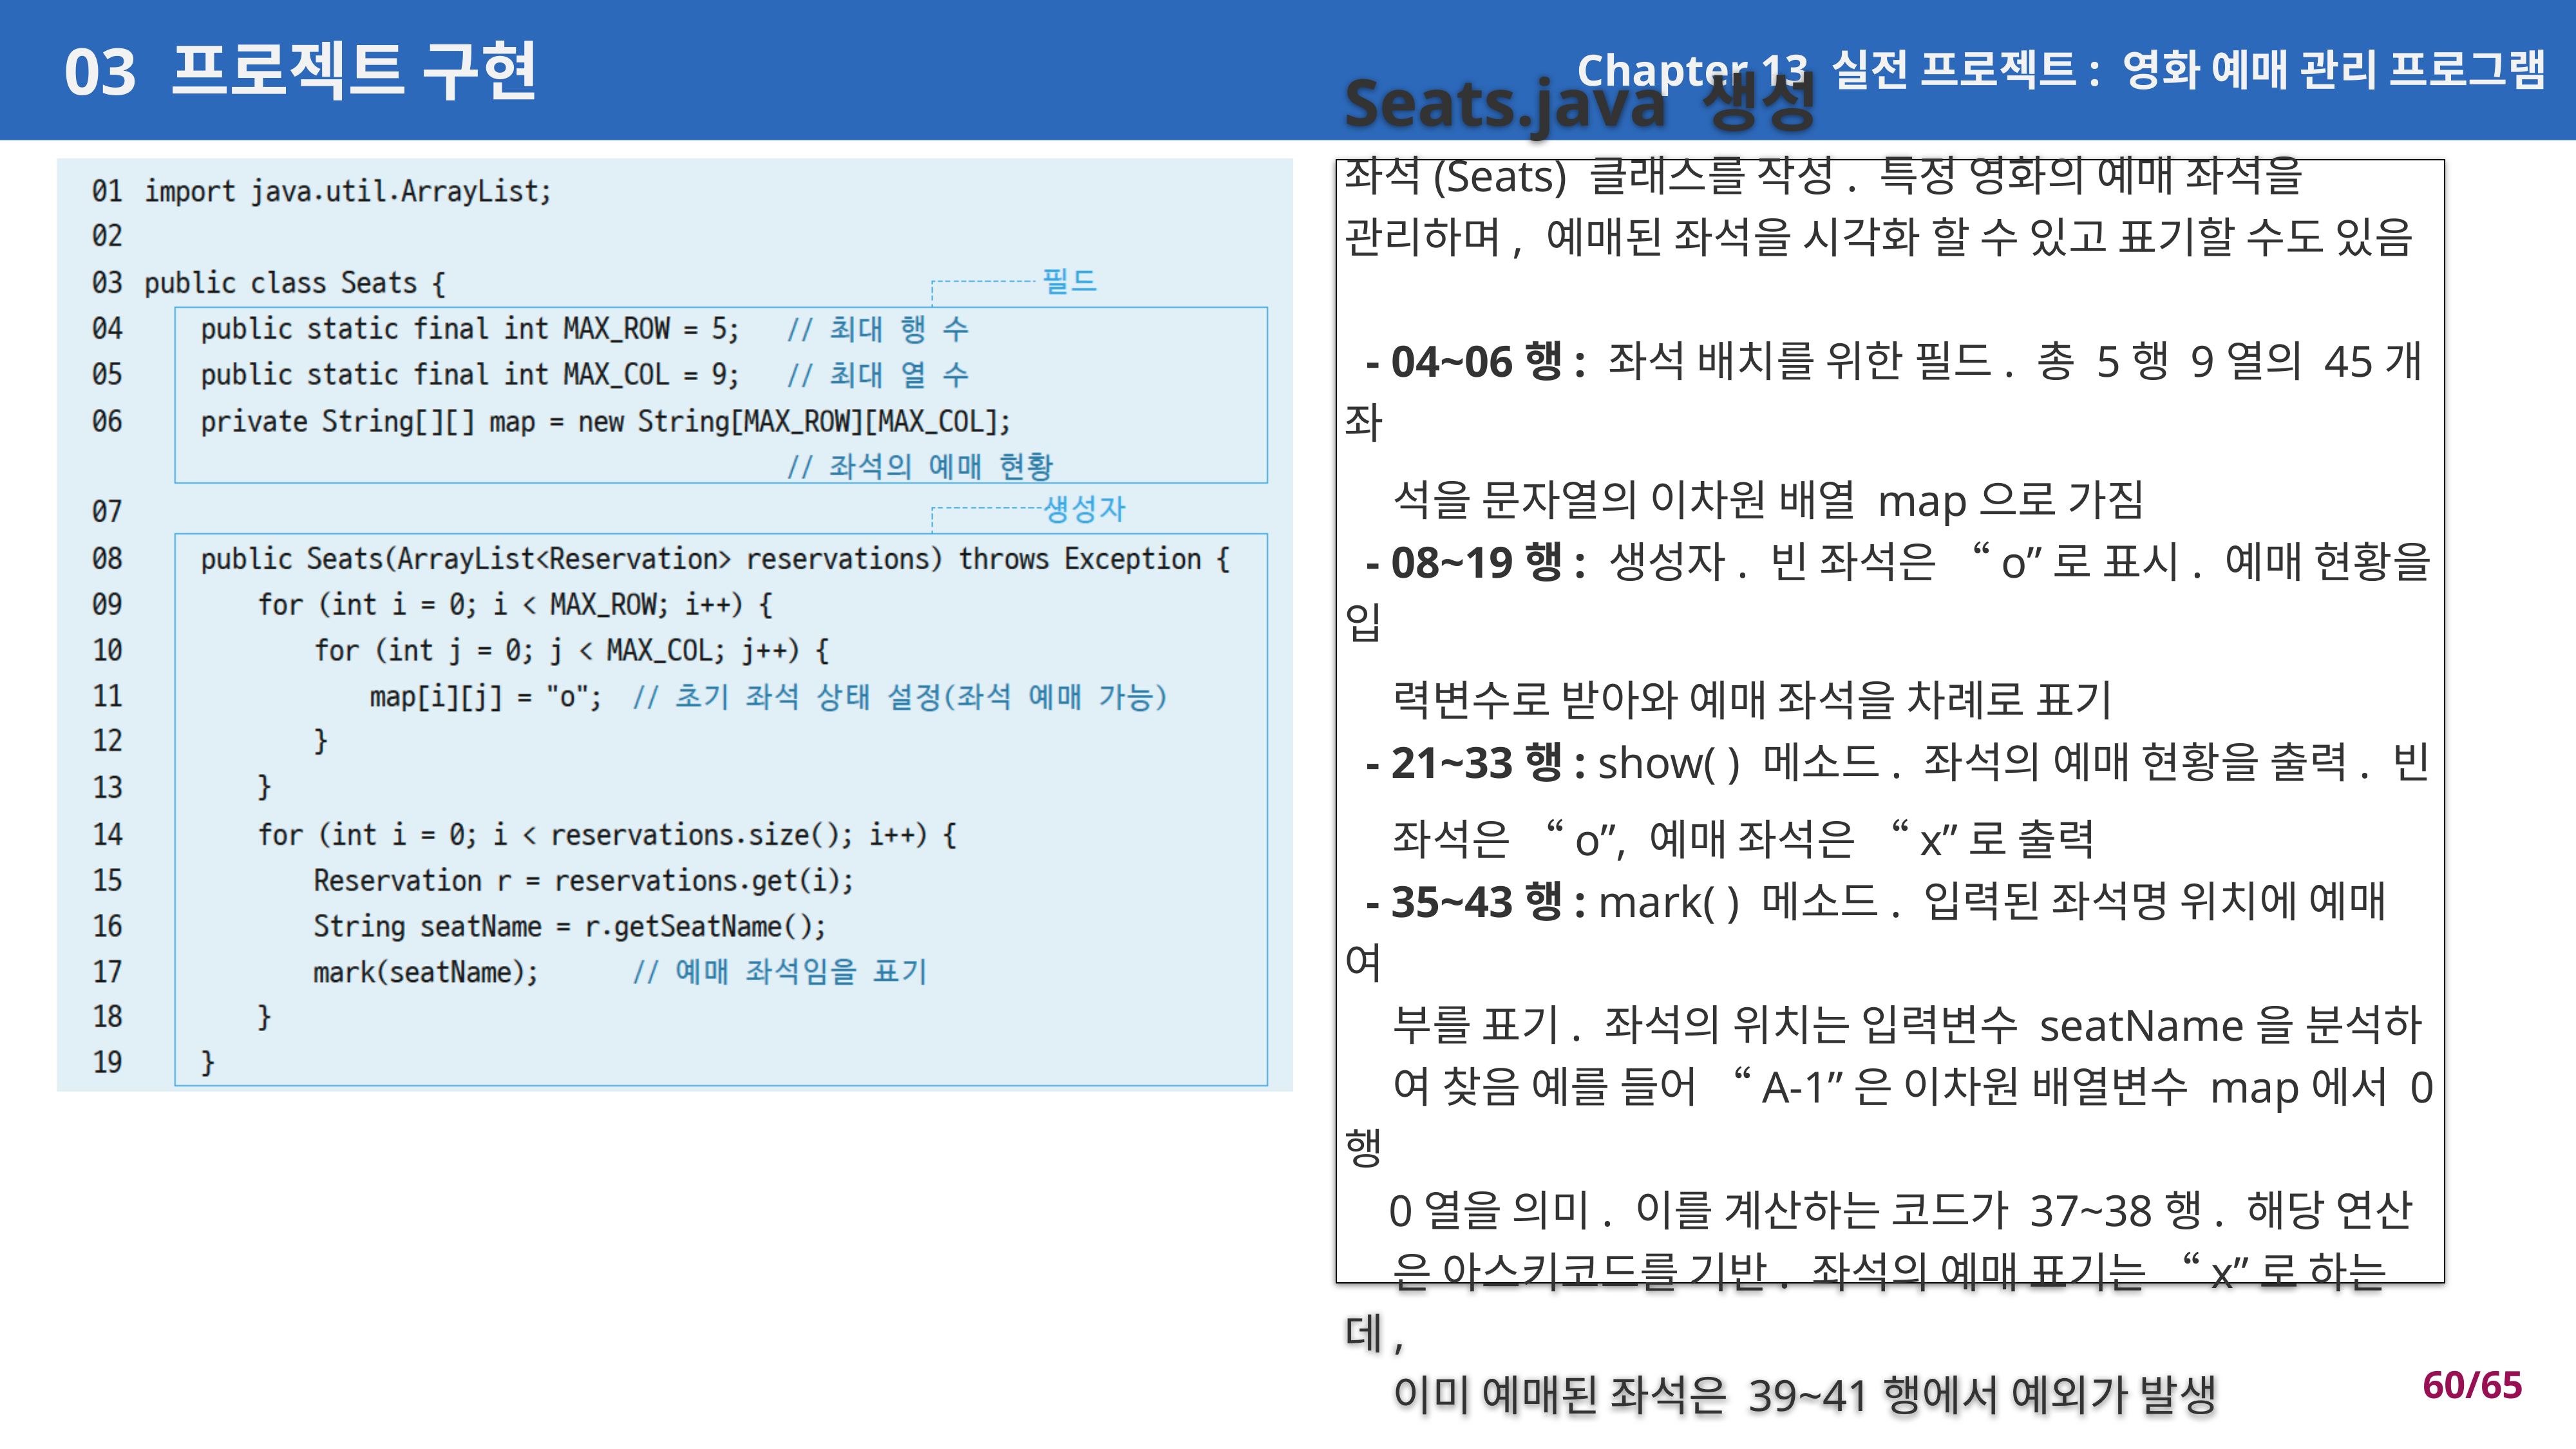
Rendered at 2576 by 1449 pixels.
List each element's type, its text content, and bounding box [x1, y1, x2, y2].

picture [55, 158, 1293, 1092]
text_box [0, 0, 2576, 140]
text_box Seats.java 생성 좌석(Seats) 클래스를 작성. 특정 영화의 예매 좌석을 관리하며, 예매된 좌석을 시각화 할 수 있고 표기할 수도 있음 - 04~06행: 좌석 배치를 위한 필드. 총 5행 9열의 45개 좌 석을 문자열의 이차원 배열 map으로 가짐 - 08~19행: 생성자. 빈 좌석은 “o”로 표시. 예매 현황을 입 력변수로 받아와 예매 좌석을 차례로 표기 - 21~33행: show( ) 메소드. 좌석의 예매 현황을 출력. 빈 좌석은 “o”, 예매 좌석은 “x”로 출력 - 35~43행: mark( ) 메소드. 입력된 좌석명 위치에 예매 여 부를 표기. 좌석의 위치는 입력변수 seatName을 분석하 여 찾음 예를 들어 “A-1”은 이차원 배열변수 map에서 0행 0열을 의미. 이를 계산하는 코드가 37~38행. 해당 연산 은 아스키코드를 기반. 좌석의 예매 표기는 “x”로 하는데, 이미 예매된 좌석은 39~41행에서 예외가 발생 [1336, 160, 2445, 1283]
text_box 03 프로젝트 구현 [57, 23, 548, 115]
text_box Chapter 13 실전 프로젝트: 영화 예매 관리 프로그램 [1569, 35, 2556, 102]
